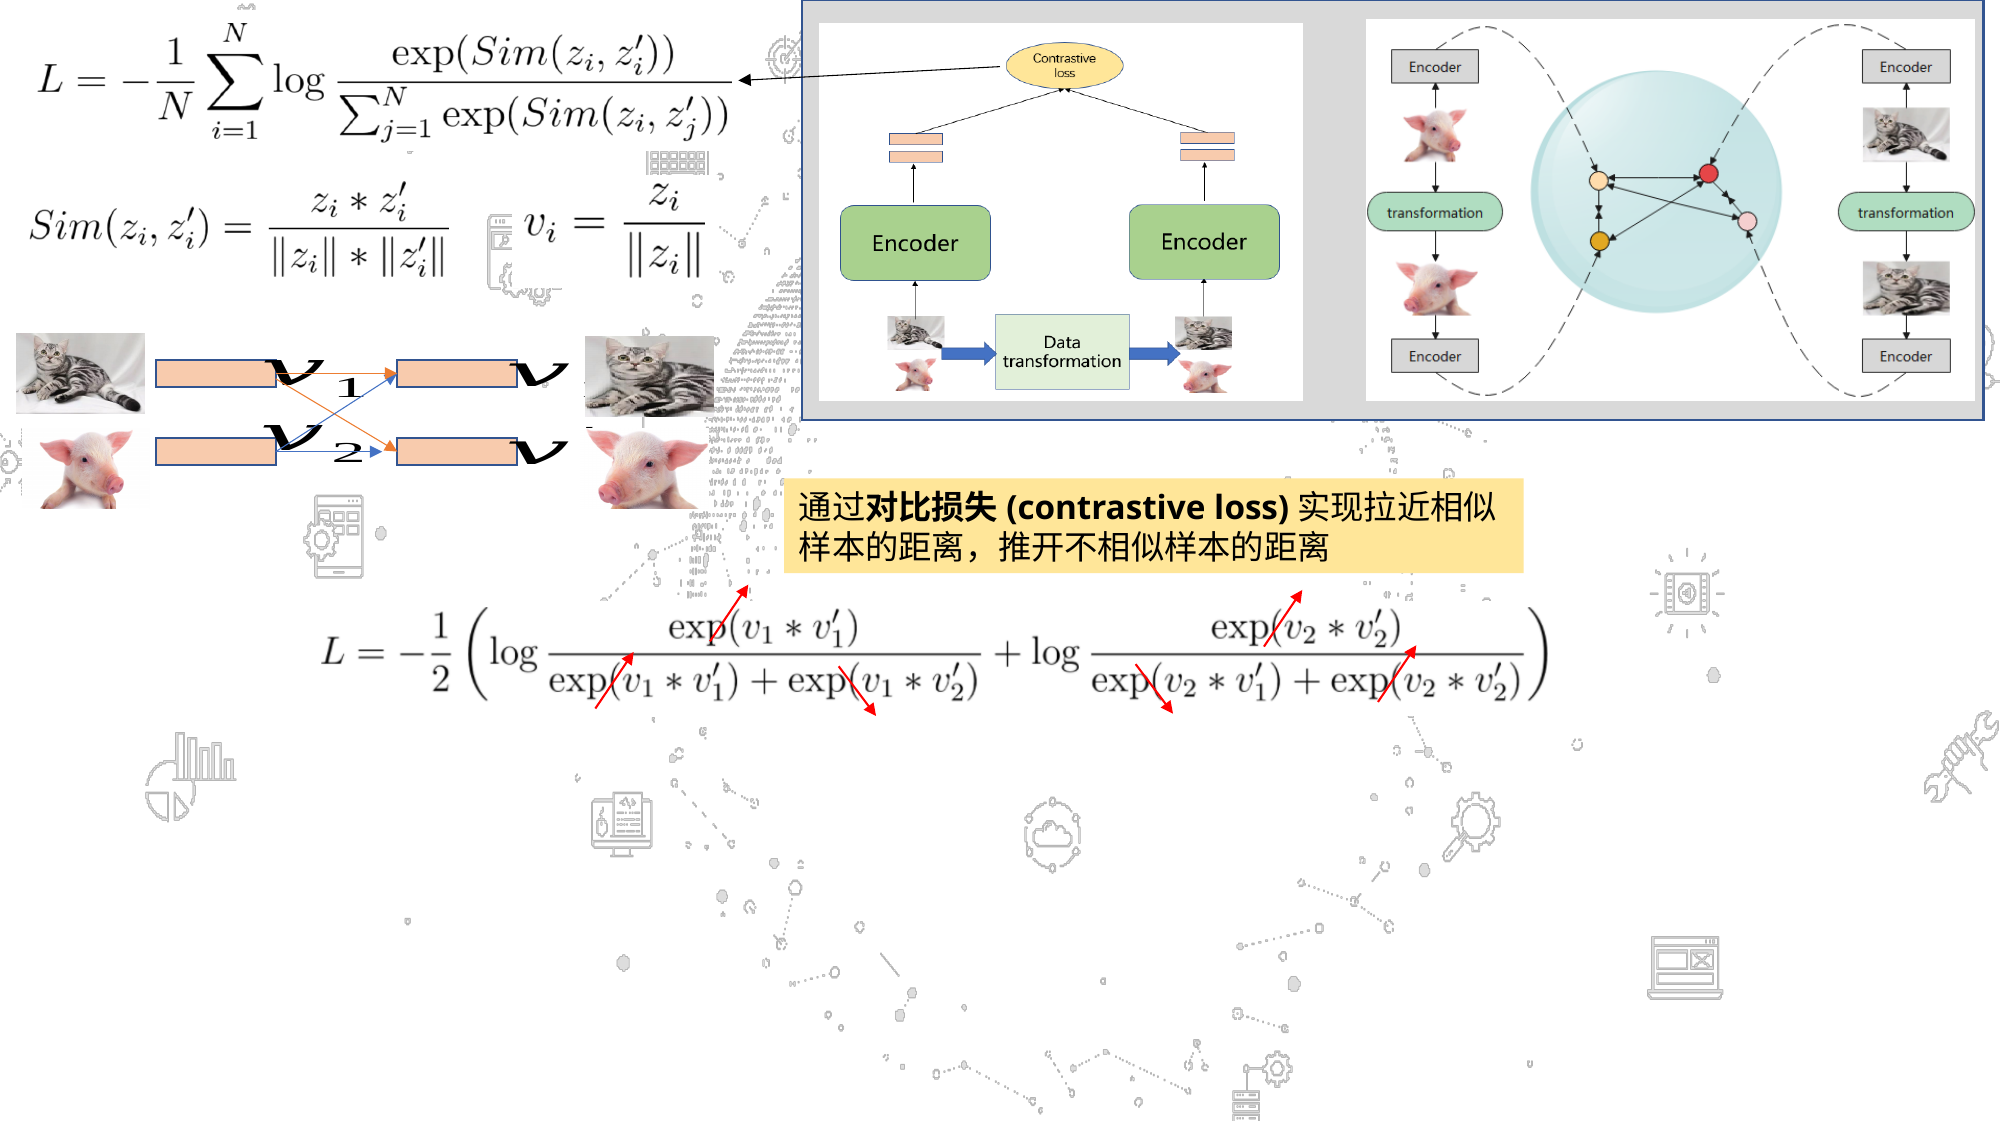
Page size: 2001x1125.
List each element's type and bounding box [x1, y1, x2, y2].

picture [0, 1, 2000, 1121]
text_box [709, 584, 749, 642]
text_box [1263, 589, 1303, 647]
text_box [738, 66, 1000, 81]
text_box [1135, 664, 1173, 714]
text_box [595, 651, 634, 709]
text_box [275, 374, 398, 452]
text_box [1378, 645, 1417, 702]
text_box [838, 666, 876, 716]
